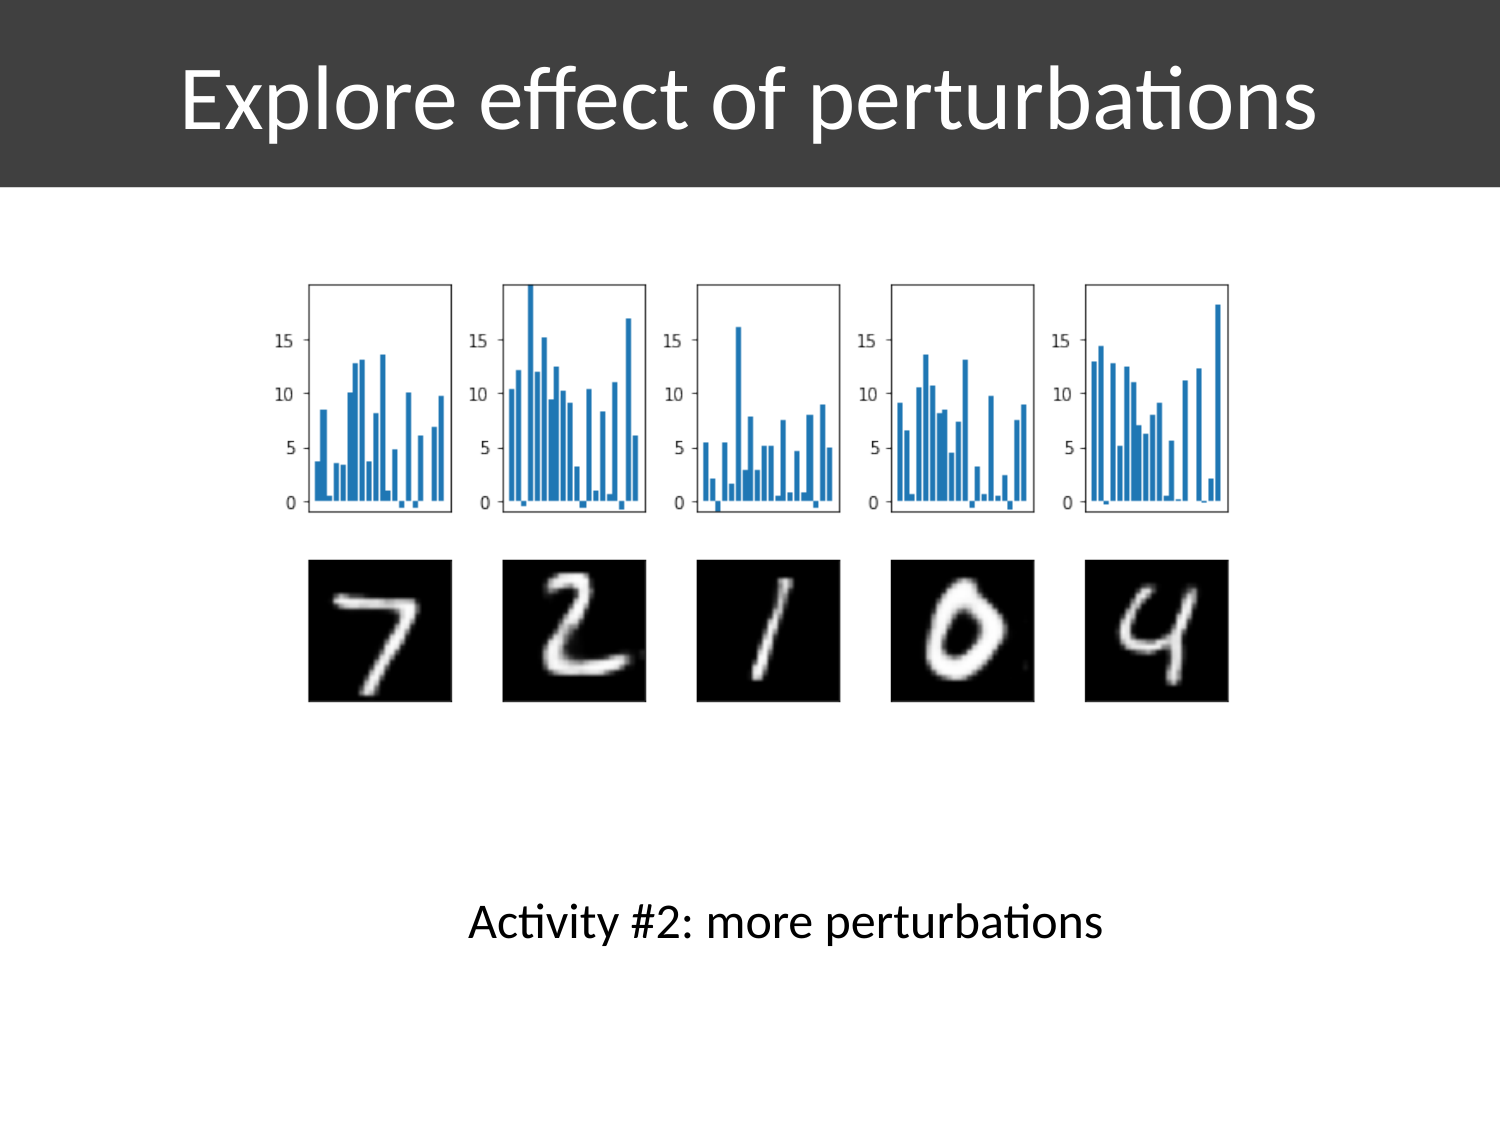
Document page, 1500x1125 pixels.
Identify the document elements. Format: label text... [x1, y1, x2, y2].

text_box Activity #2: more perturbations [453, 880, 1119, 956]
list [262, 274, 1238, 720]
title Explore effect of perturbations [0, 0, 1500, 188]
